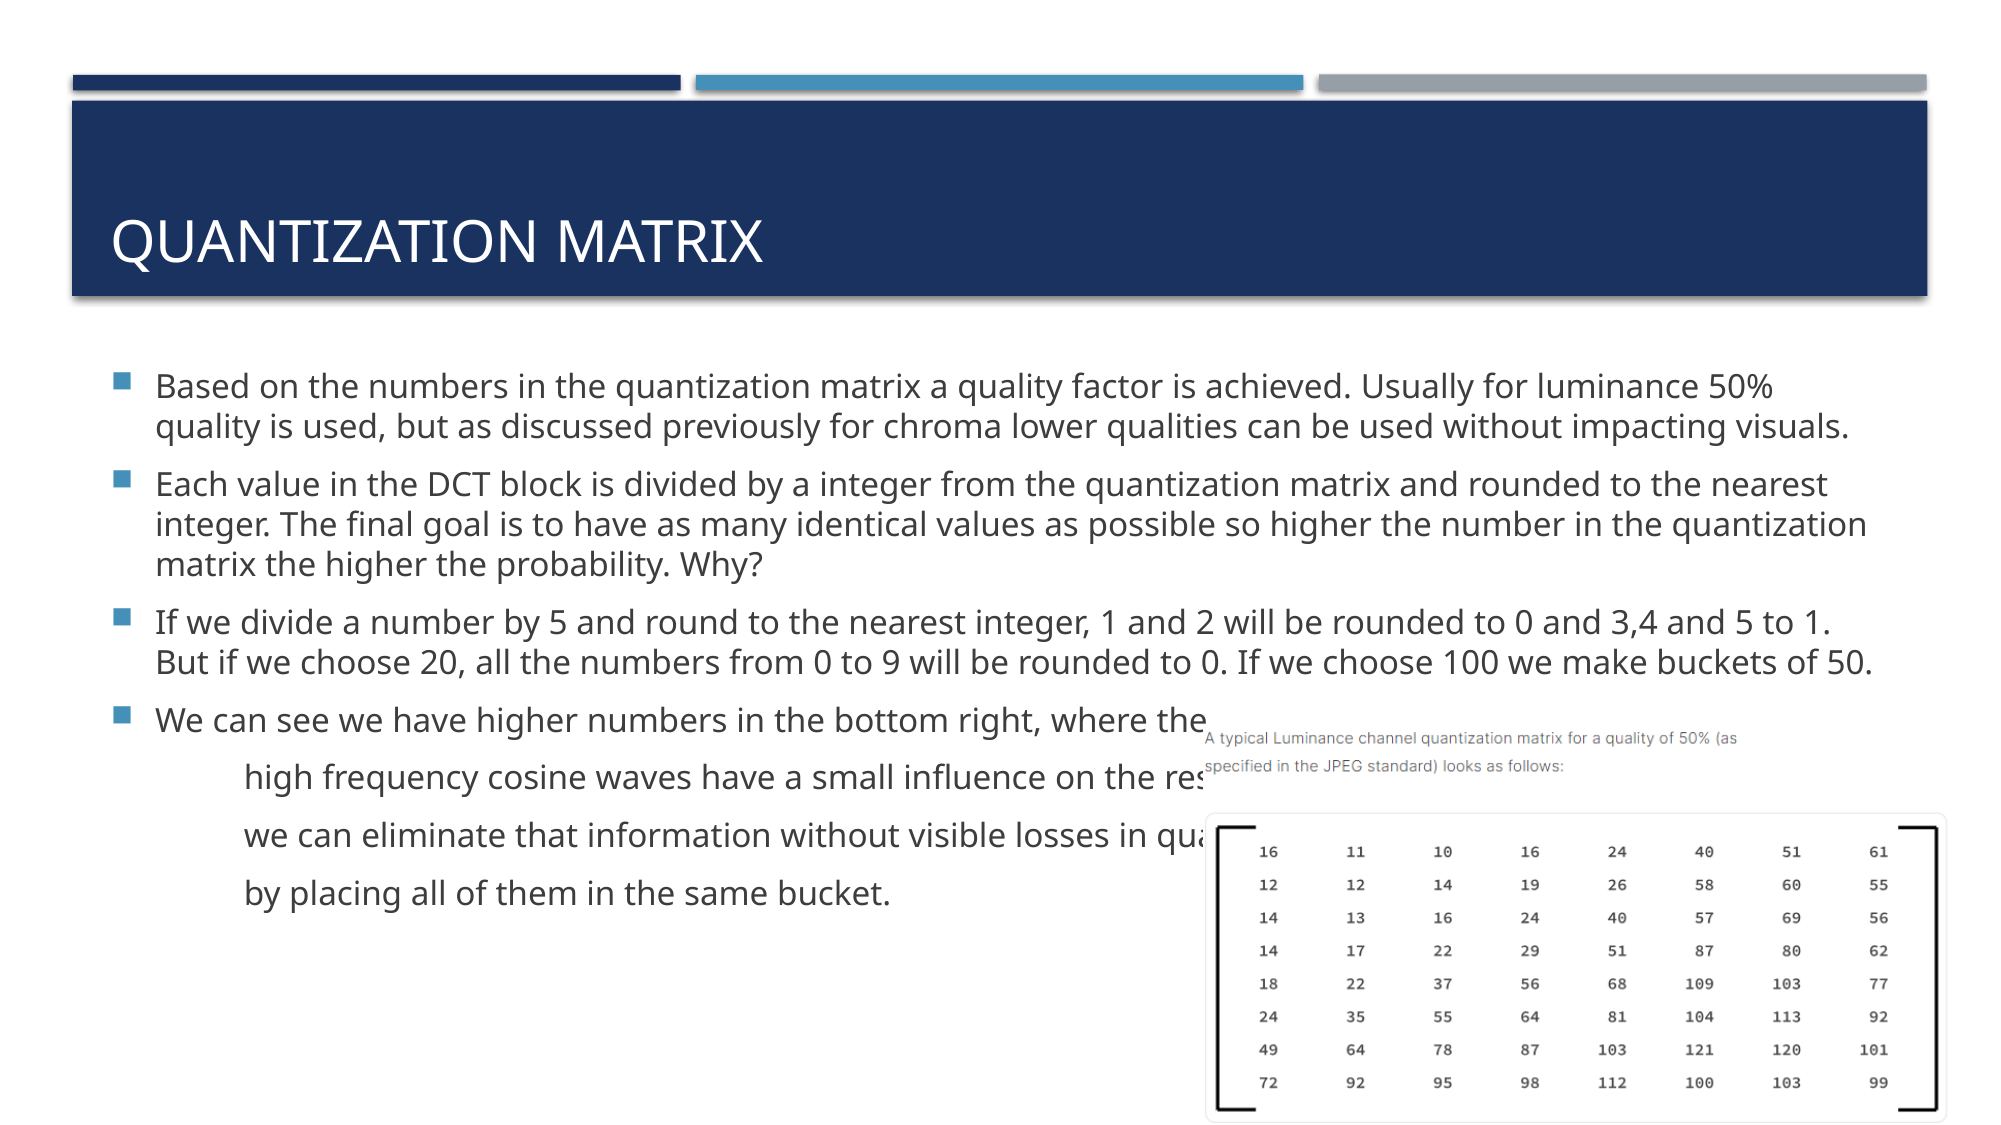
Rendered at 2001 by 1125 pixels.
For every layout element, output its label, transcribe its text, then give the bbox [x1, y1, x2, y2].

picture [1202, 728, 1955, 1125]
title Quantization Matrix [95, 115, 1905, 282]
list Based on the numbers in the quantization matrix a quality factor is achieved. Usually for luminance 50% quality is used, but as discussed previously for chroma lower qualities can be used without impacting visuals. Each value in the DCT block is divided by a integer from the quantization matrix and rounded to the nearest integer. The final goal is to have as many identical values as possible so higher the number in the quantization matrix the higher the probability. Why? If we divide a number by 5 and round to the nearest integer, 1 and 2 will be rounded to 0 and 3,4 and 5 to 1. But if we choose 20, all the numbers from 0 to 9 will be rounded to 0. If we choose 100 we make buckets of 50. We can see we have higher numbers in the bottom right, where the high frequency cosine waves have a small influence on the result. we can eliminate that information without visible losses in quality by placing all of them in the same bucket. [95, 357, 1905, 962]
